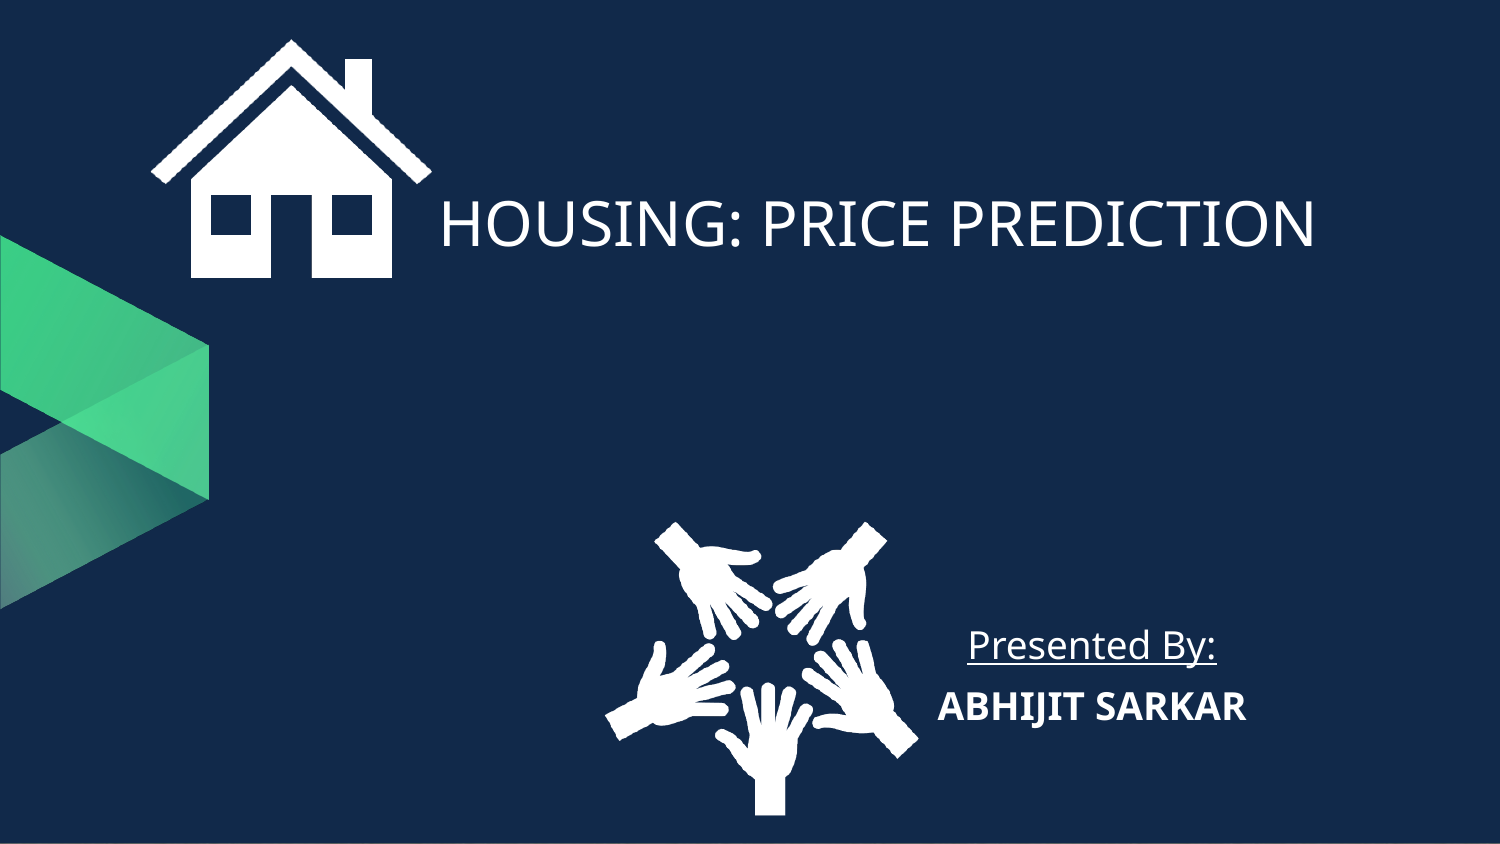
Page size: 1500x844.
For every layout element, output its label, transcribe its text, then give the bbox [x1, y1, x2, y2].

picture [599, 506, 924, 831]
list Presented By: ABHIJIT SARKAR [735, 299, 1449, 750]
picture [0, 0, 452, 679]
title HOUSING: PRICE PREDICTION [456, 156, 1449, 280]
